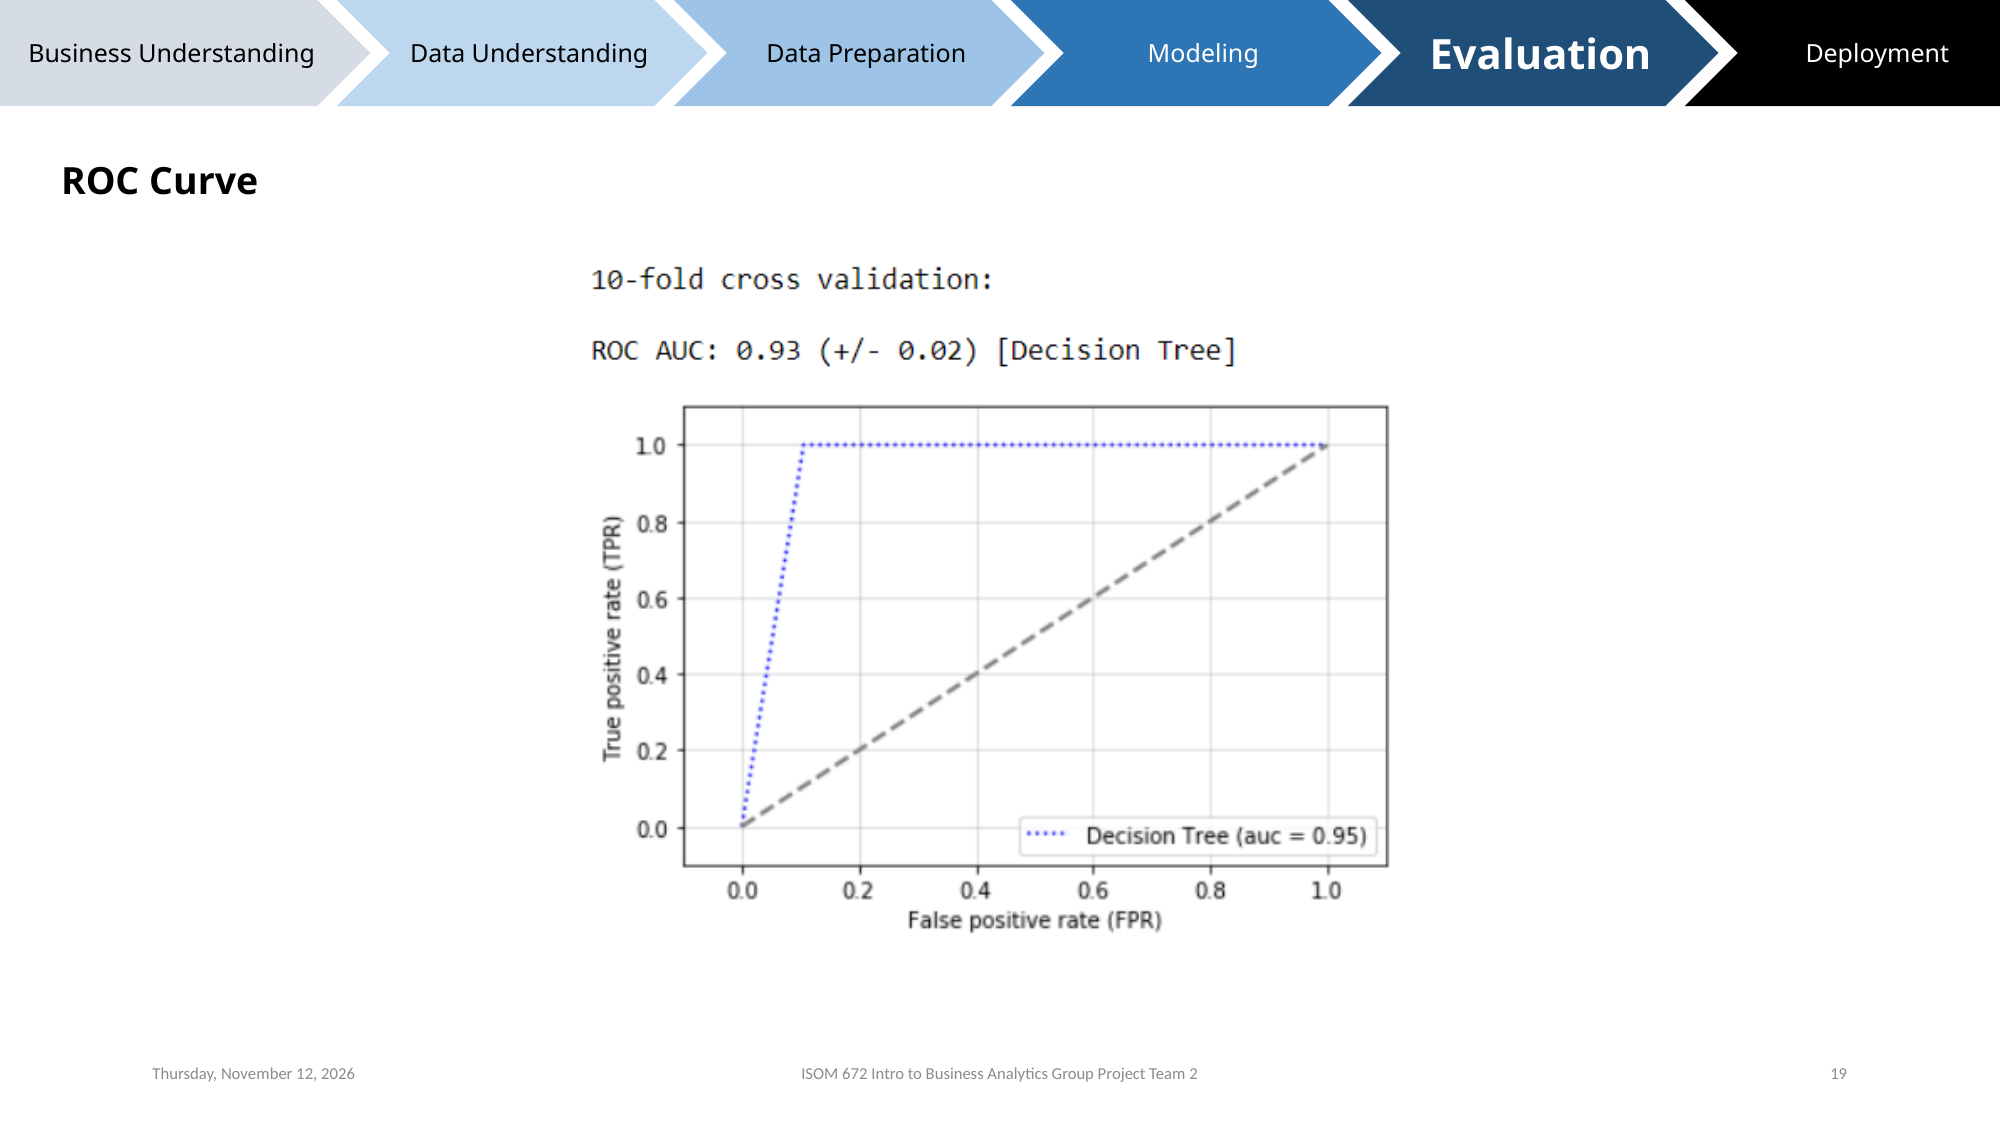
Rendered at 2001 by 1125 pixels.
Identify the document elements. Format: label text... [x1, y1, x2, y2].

text_box ROC Curve [46, 149, 1836, 210]
footer ISOM 672 Intro to Business Analytics Group Project Team 2 [662, 1042, 1338, 1103]
picture [581, 254, 1418, 947]
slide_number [137, 1042, 588, 1103]
slide_number 19 [1412, 1042, 1863, 1103]
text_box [0, 0, 2000, 106]
